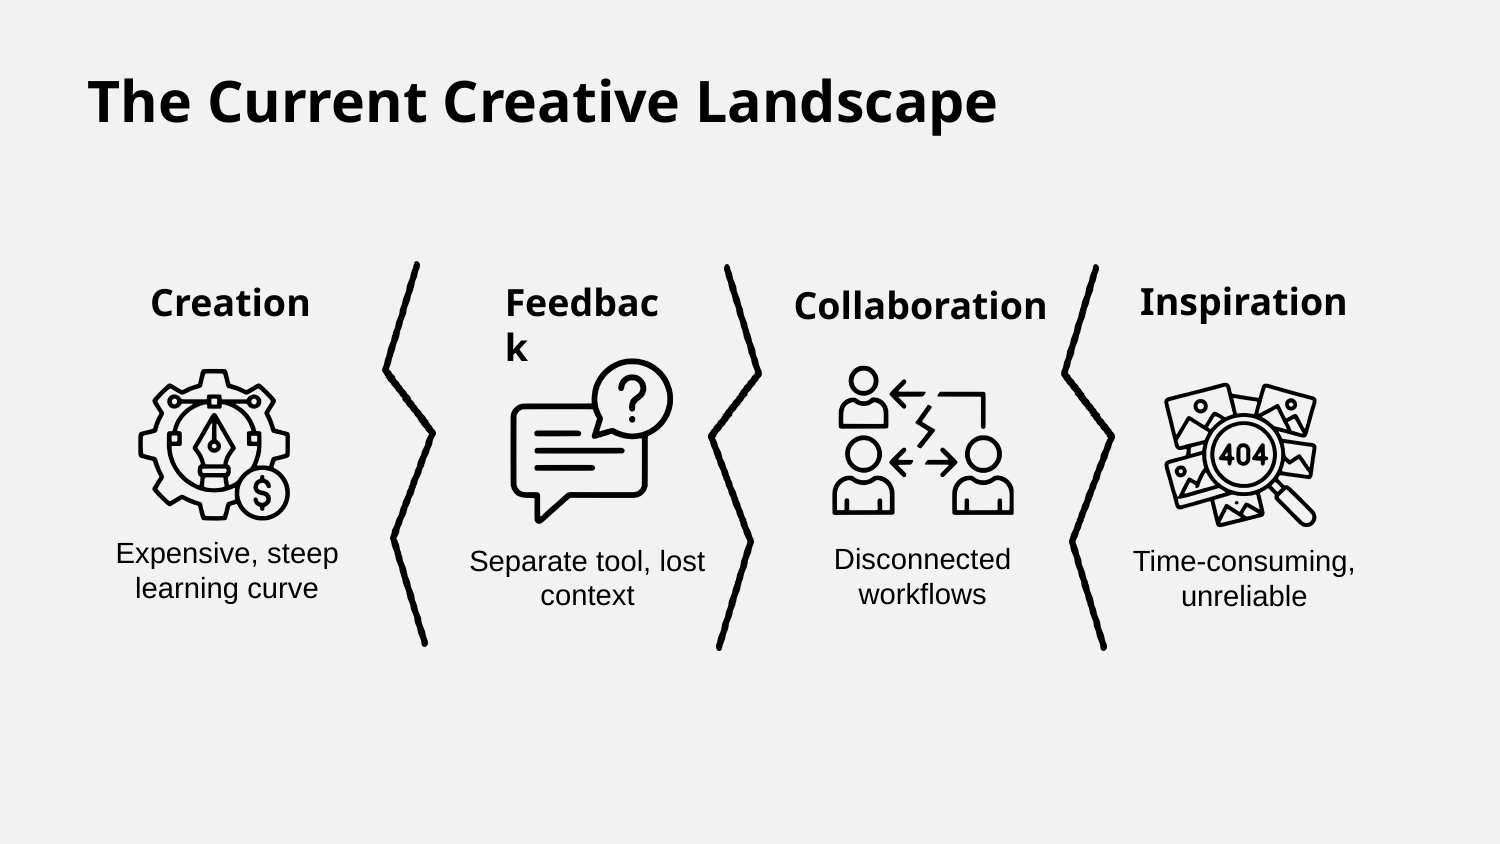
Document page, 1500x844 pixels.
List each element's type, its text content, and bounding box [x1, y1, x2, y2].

text_box Time-consuming, unreliable [1131, 534, 1414, 620]
picture [495, 357, 679, 528]
picture [694, 248, 774, 668]
text_box Inspiration [1131, 270, 1397, 331]
text_box Expensive, steep learning curve [72, 527, 364, 613]
text_box Disconnected workflows [777, 532, 1043, 618]
text_box Creation [135, 271, 357, 332]
picture [1048, 248, 1127, 668]
text_box Separate tool, lost context [453, 534, 689, 620]
picture [369, 244, 448, 665]
picture [831, 355, 1014, 526]
picture [1150, 375, 1330, 535]
picture [124, 359, 307, 530]
text_box The Current Creative Landscape [72, 49, 1059, 149]
text_box Feedback [489, 271, 689, 377]
text_box Collaboration [778, 274, 1043, 335]
